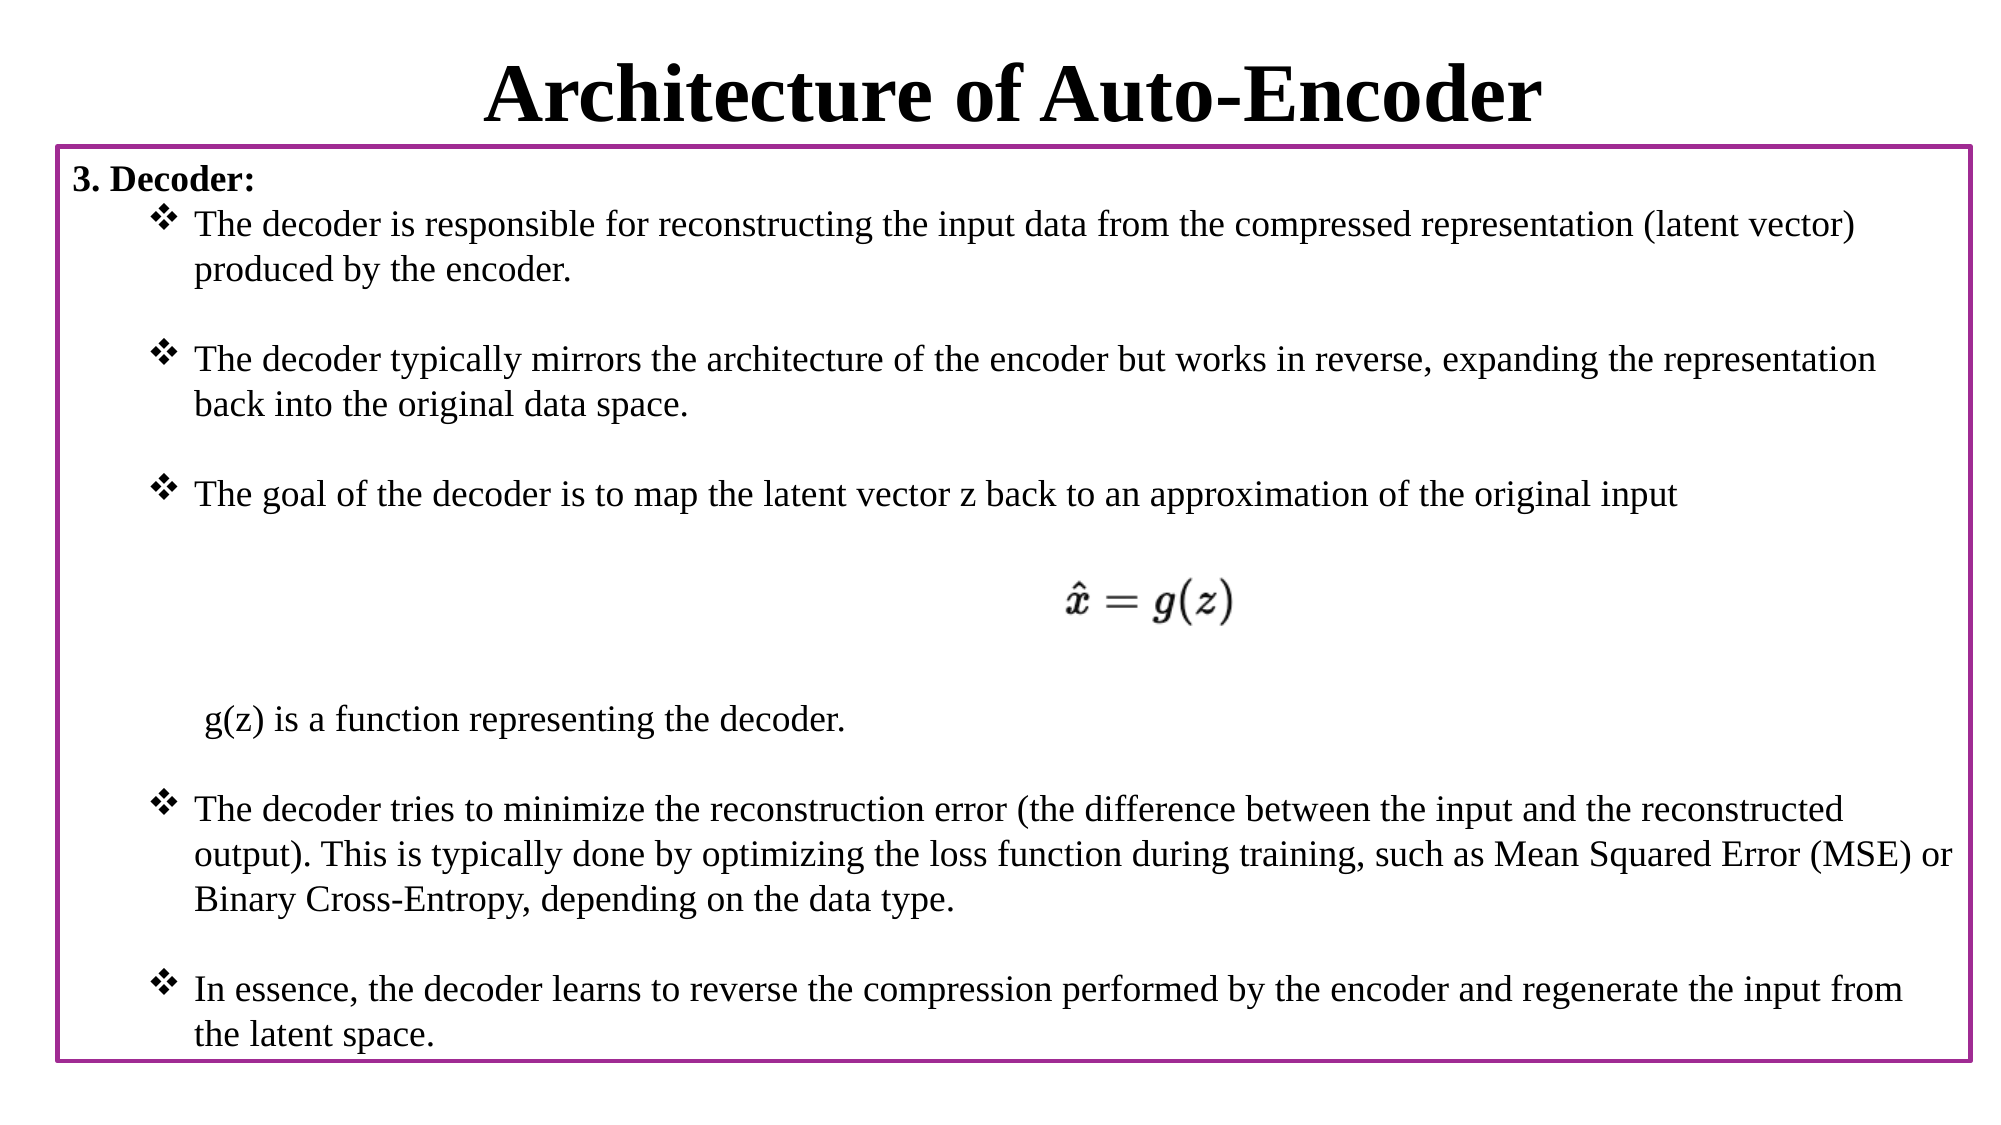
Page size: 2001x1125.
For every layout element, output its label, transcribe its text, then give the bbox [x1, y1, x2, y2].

text_box 3. Decoder: The decoder is responsible for reconstructing the input data from the compressed representation (latent vector) produced by the encoder. The decoder typically mirrors the architecture of the encoder but works in reverse, expanding the representation back into the original data space. The goal of the decoder is to map the latent vector z back to an approximation of the original input g(z) is a function representing the decoder. The decoder tries to minimize the reconstruction error (the difference between the input and the reconstructed output). This is typically done by optimizing the loss function during training, such as Mean Squared Error (MSE) or Binary Cross-Entropy, depending on the data type. In essence, the decoder learns to reverse the compression performed by the encoder and regenerate the input from the latent space. [57, 146, 1971, 1062]
picture [1013, 529, 1328, 653]
text_box Architecture of Auto-Encoder [57, 30, 1971, 145]
